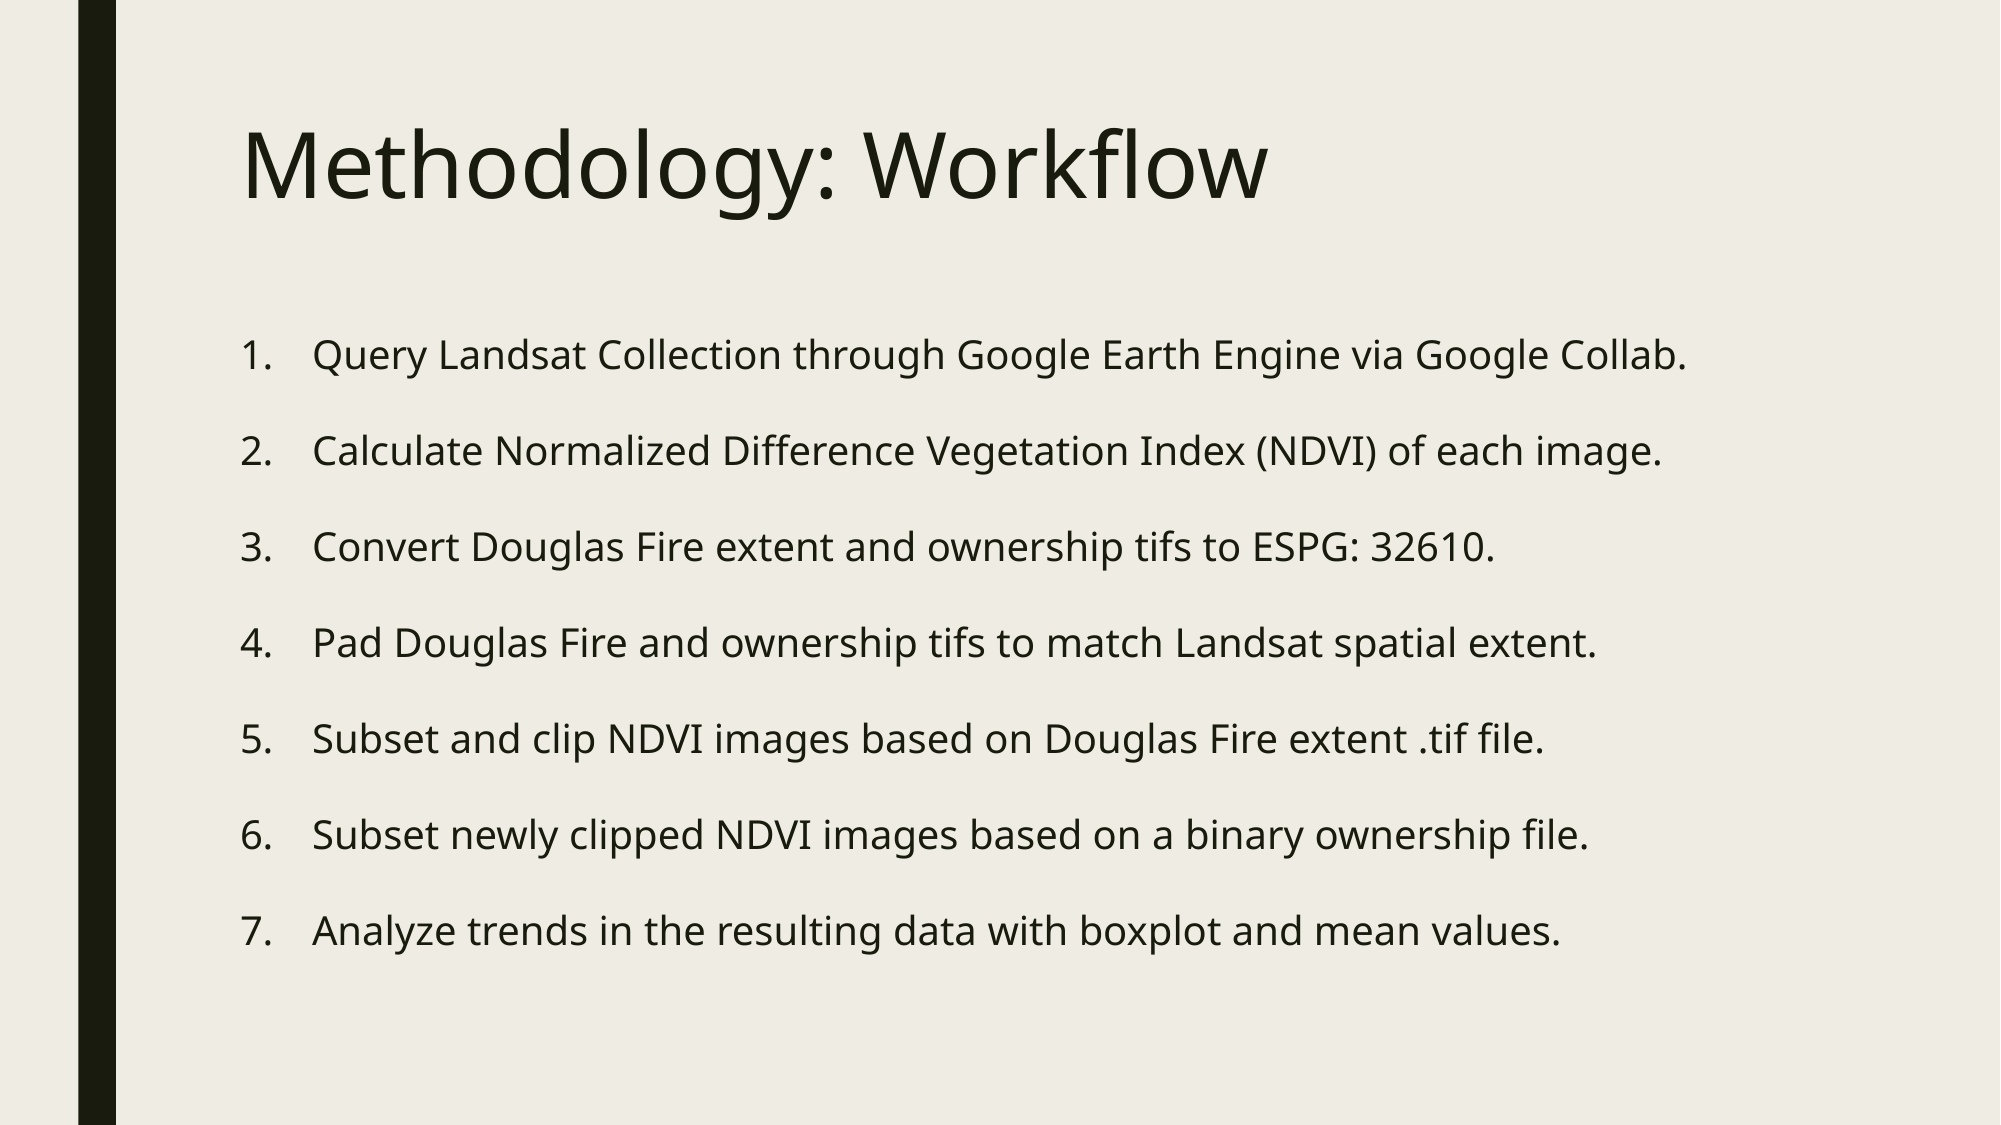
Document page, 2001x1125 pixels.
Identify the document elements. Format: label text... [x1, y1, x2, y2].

list Query Landsat Collection through Google Earth Engine via Google Collab. Calculate Normalized Difference Vegetation Index (NDVI) of each image. Convert Douglas Fire extent and ownership tifs to ESPG: 32610. Pad Douglas Fire and ownership tifs to match Landsat spatial extent. Subset and clip NDVI images based on Douglas Fire extent .tif file. Subset newly clipped NDVI images based on a binary ownership file. Analyze trends in the resulting data with boxplot and mean values. [225, 298, 1800, 963]
title Methodology: Workflow [225, 112, 1800, 298]
